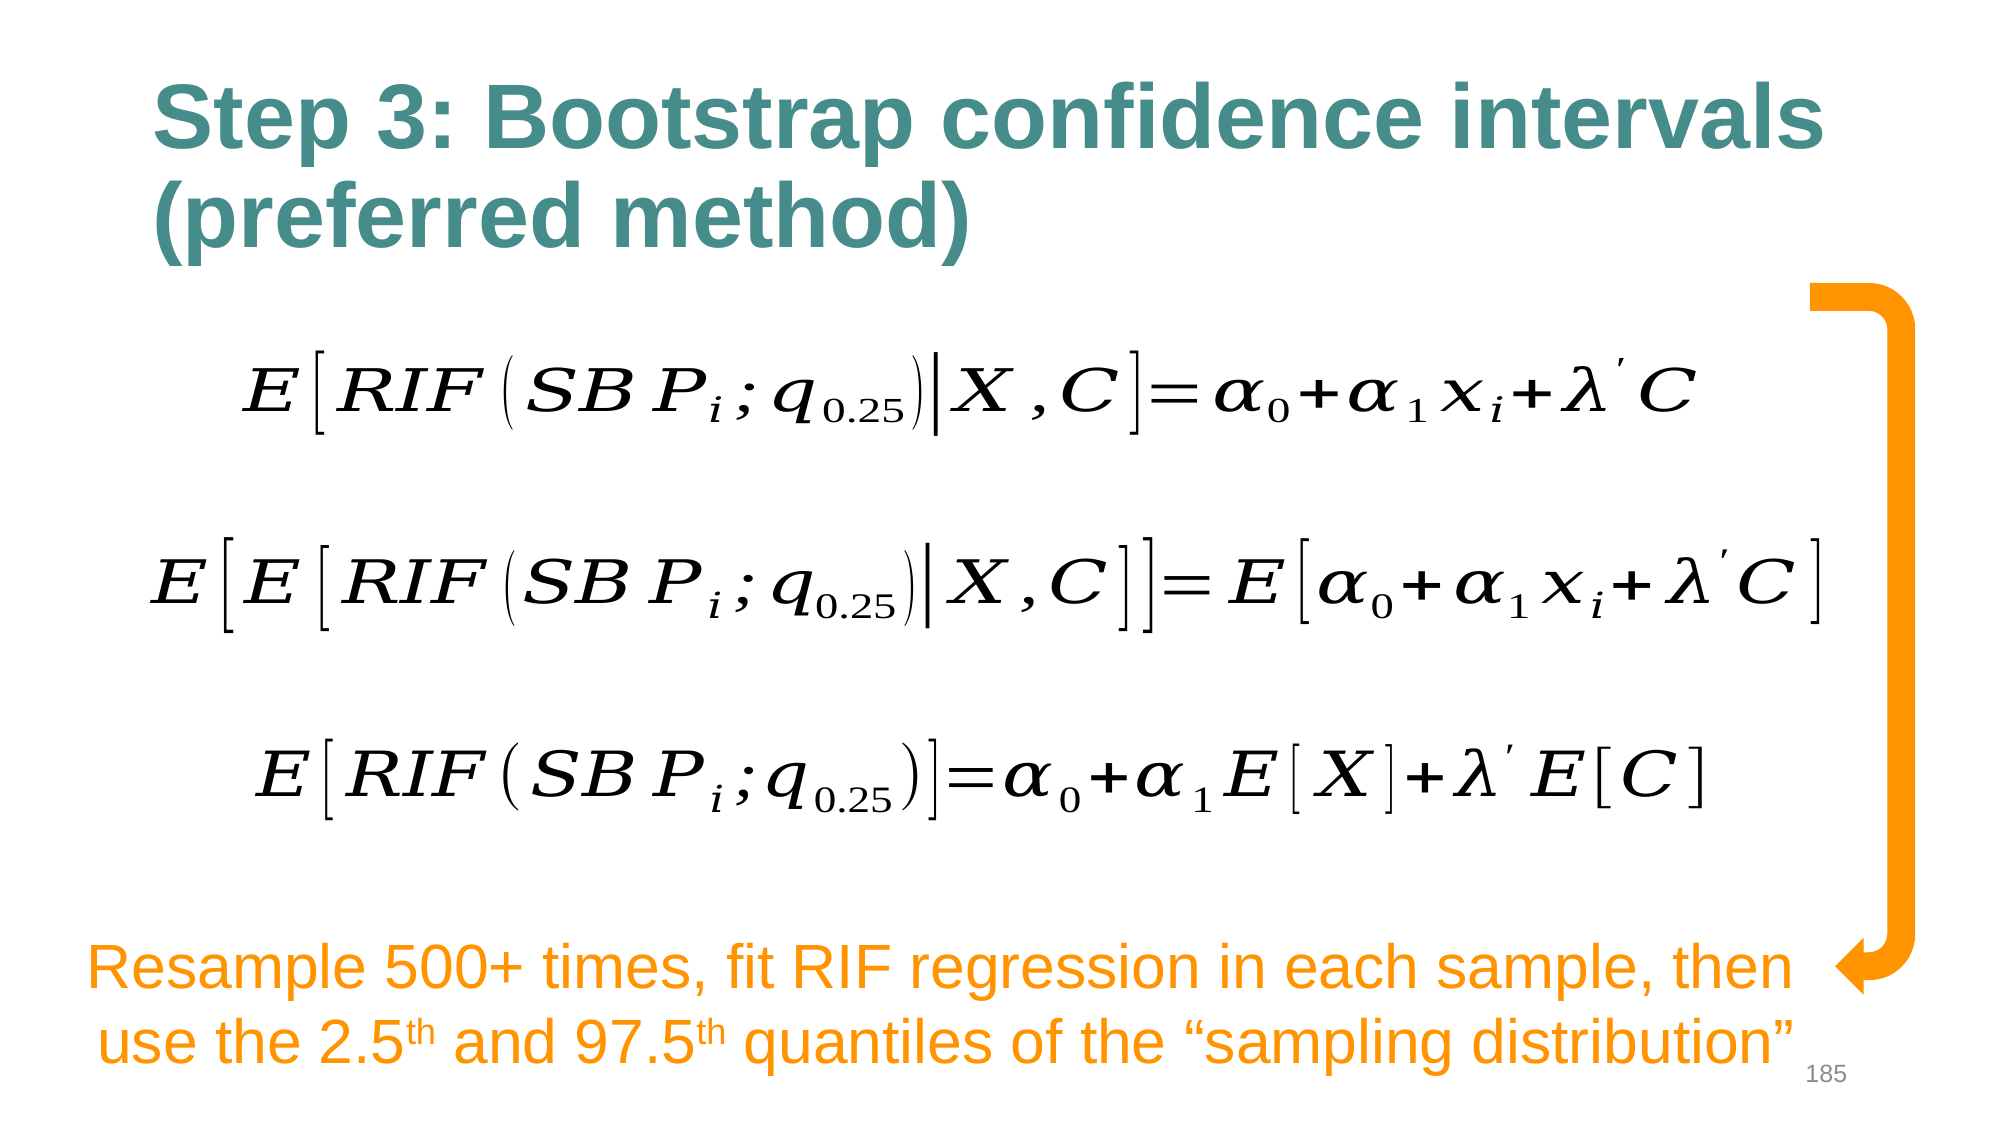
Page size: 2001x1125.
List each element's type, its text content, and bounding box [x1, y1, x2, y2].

text_box Resample 500+ times, fit RIF regression in each sample, then use the 2.5th and 97.5th quantiles of the “sampling distribution” [15, 918, 1811, 1084]
title Step 3: Bootstrap confidence intervals (preferred method) [137, 59, 1863, 278]
text_box [1809, 282, 1916, 995]
slide_number 185 [1412, 1042, 1863, 1103]
